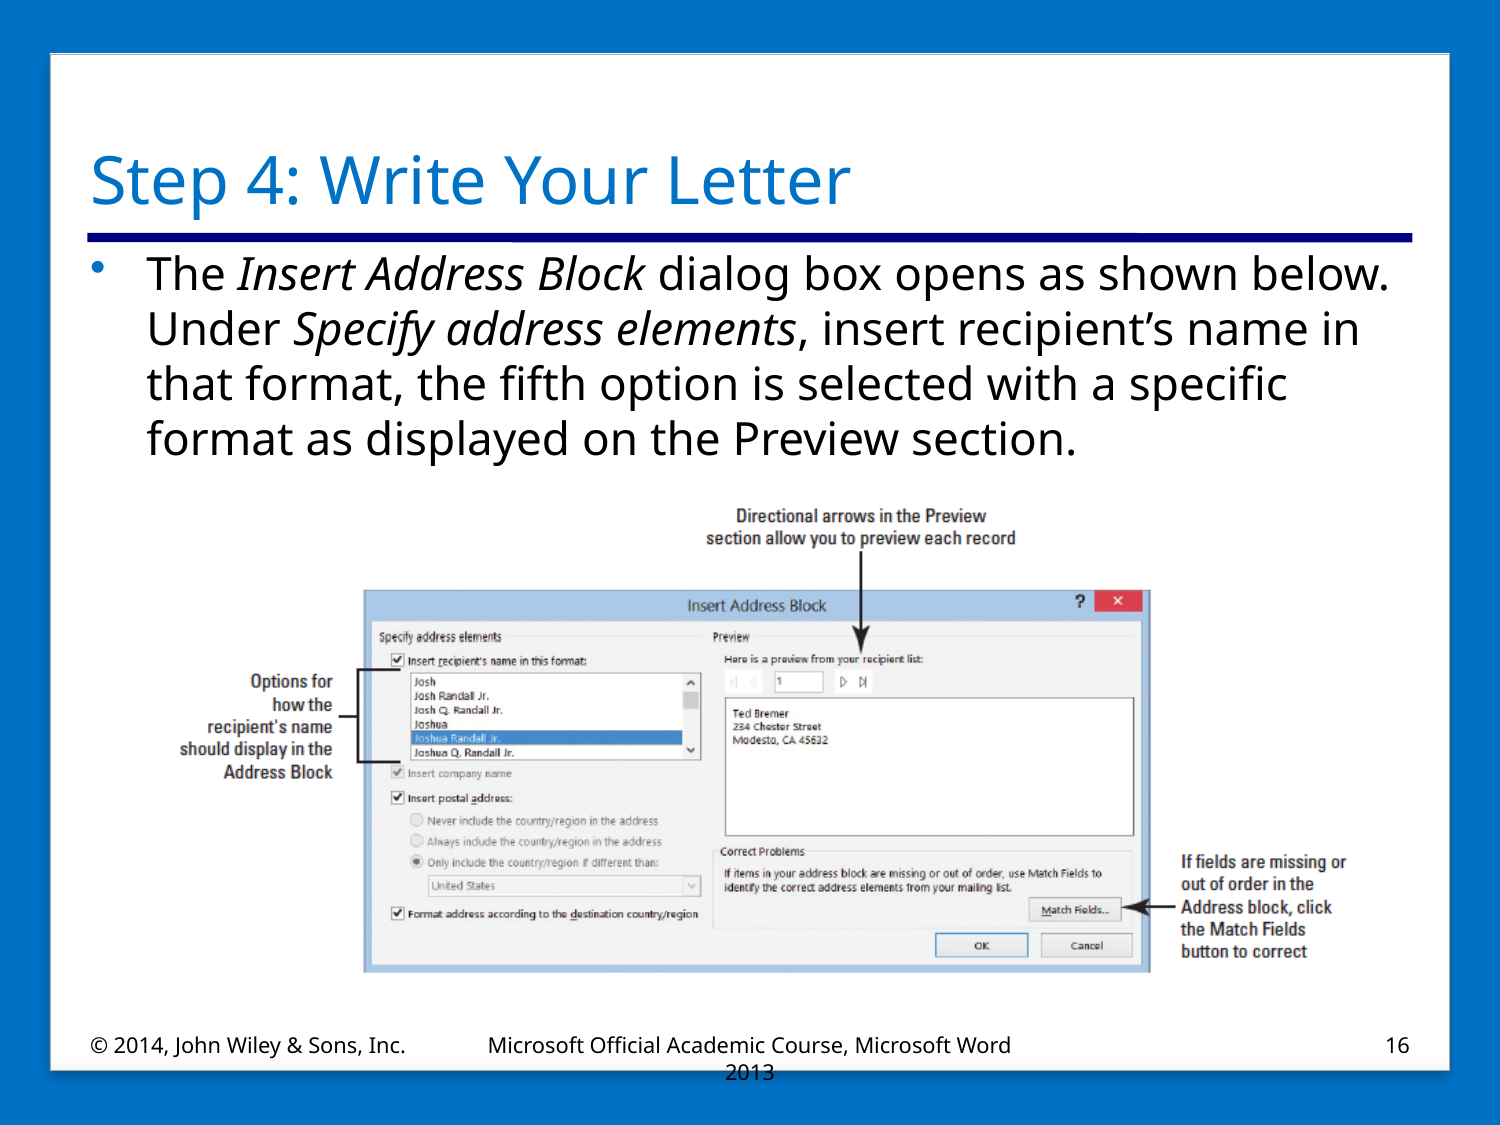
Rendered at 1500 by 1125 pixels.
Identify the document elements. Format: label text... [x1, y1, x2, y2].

slide_number 16 [1074, 1024, 1426, 1103]
picture [174, 499, 1353, 984]
footer Microsoft Official Academic Course, Microsoft Word 2013 [449, 1024, 1051, 1103]
title Step 4: Write Your Letter [74, 74, 1426, 226]
list The Insert Address Block dialog box opens as shown below. Under Specify address elements, insert recipient’s name in that format, the fifth option is selected with a specific format as displayed on the Preview section. [75, 237, 1425, 1063]
slide_number © 2014, John Wiley & Sons, Inc. [74, 1024, 426, 1103]
